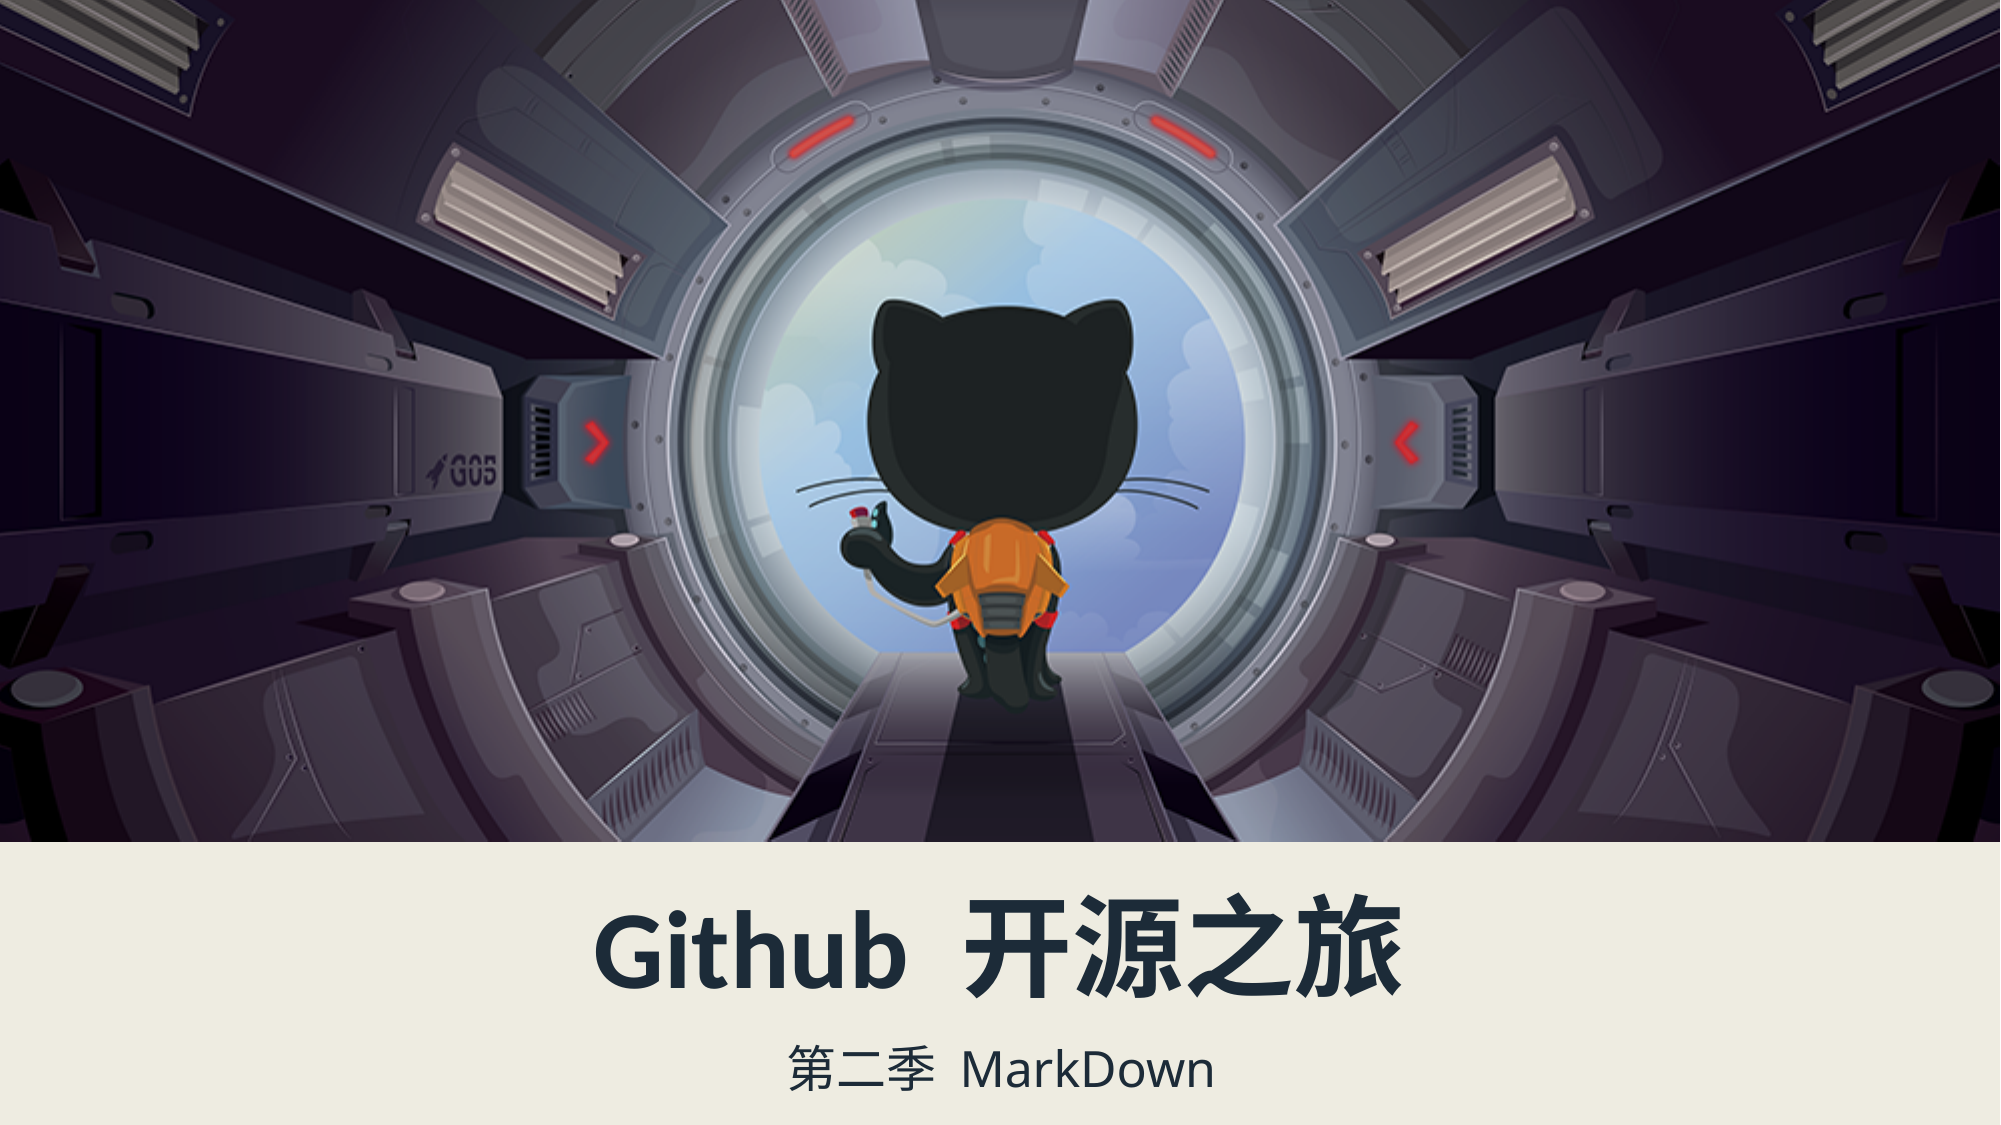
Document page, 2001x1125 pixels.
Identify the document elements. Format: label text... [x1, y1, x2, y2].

text_box Github 开源之旅 [578, 869, 1422, 1018]
text_box 第二季 MarkDown [534, 1030, 1468, 1105]
picture [0, 0, 2000, 842]
